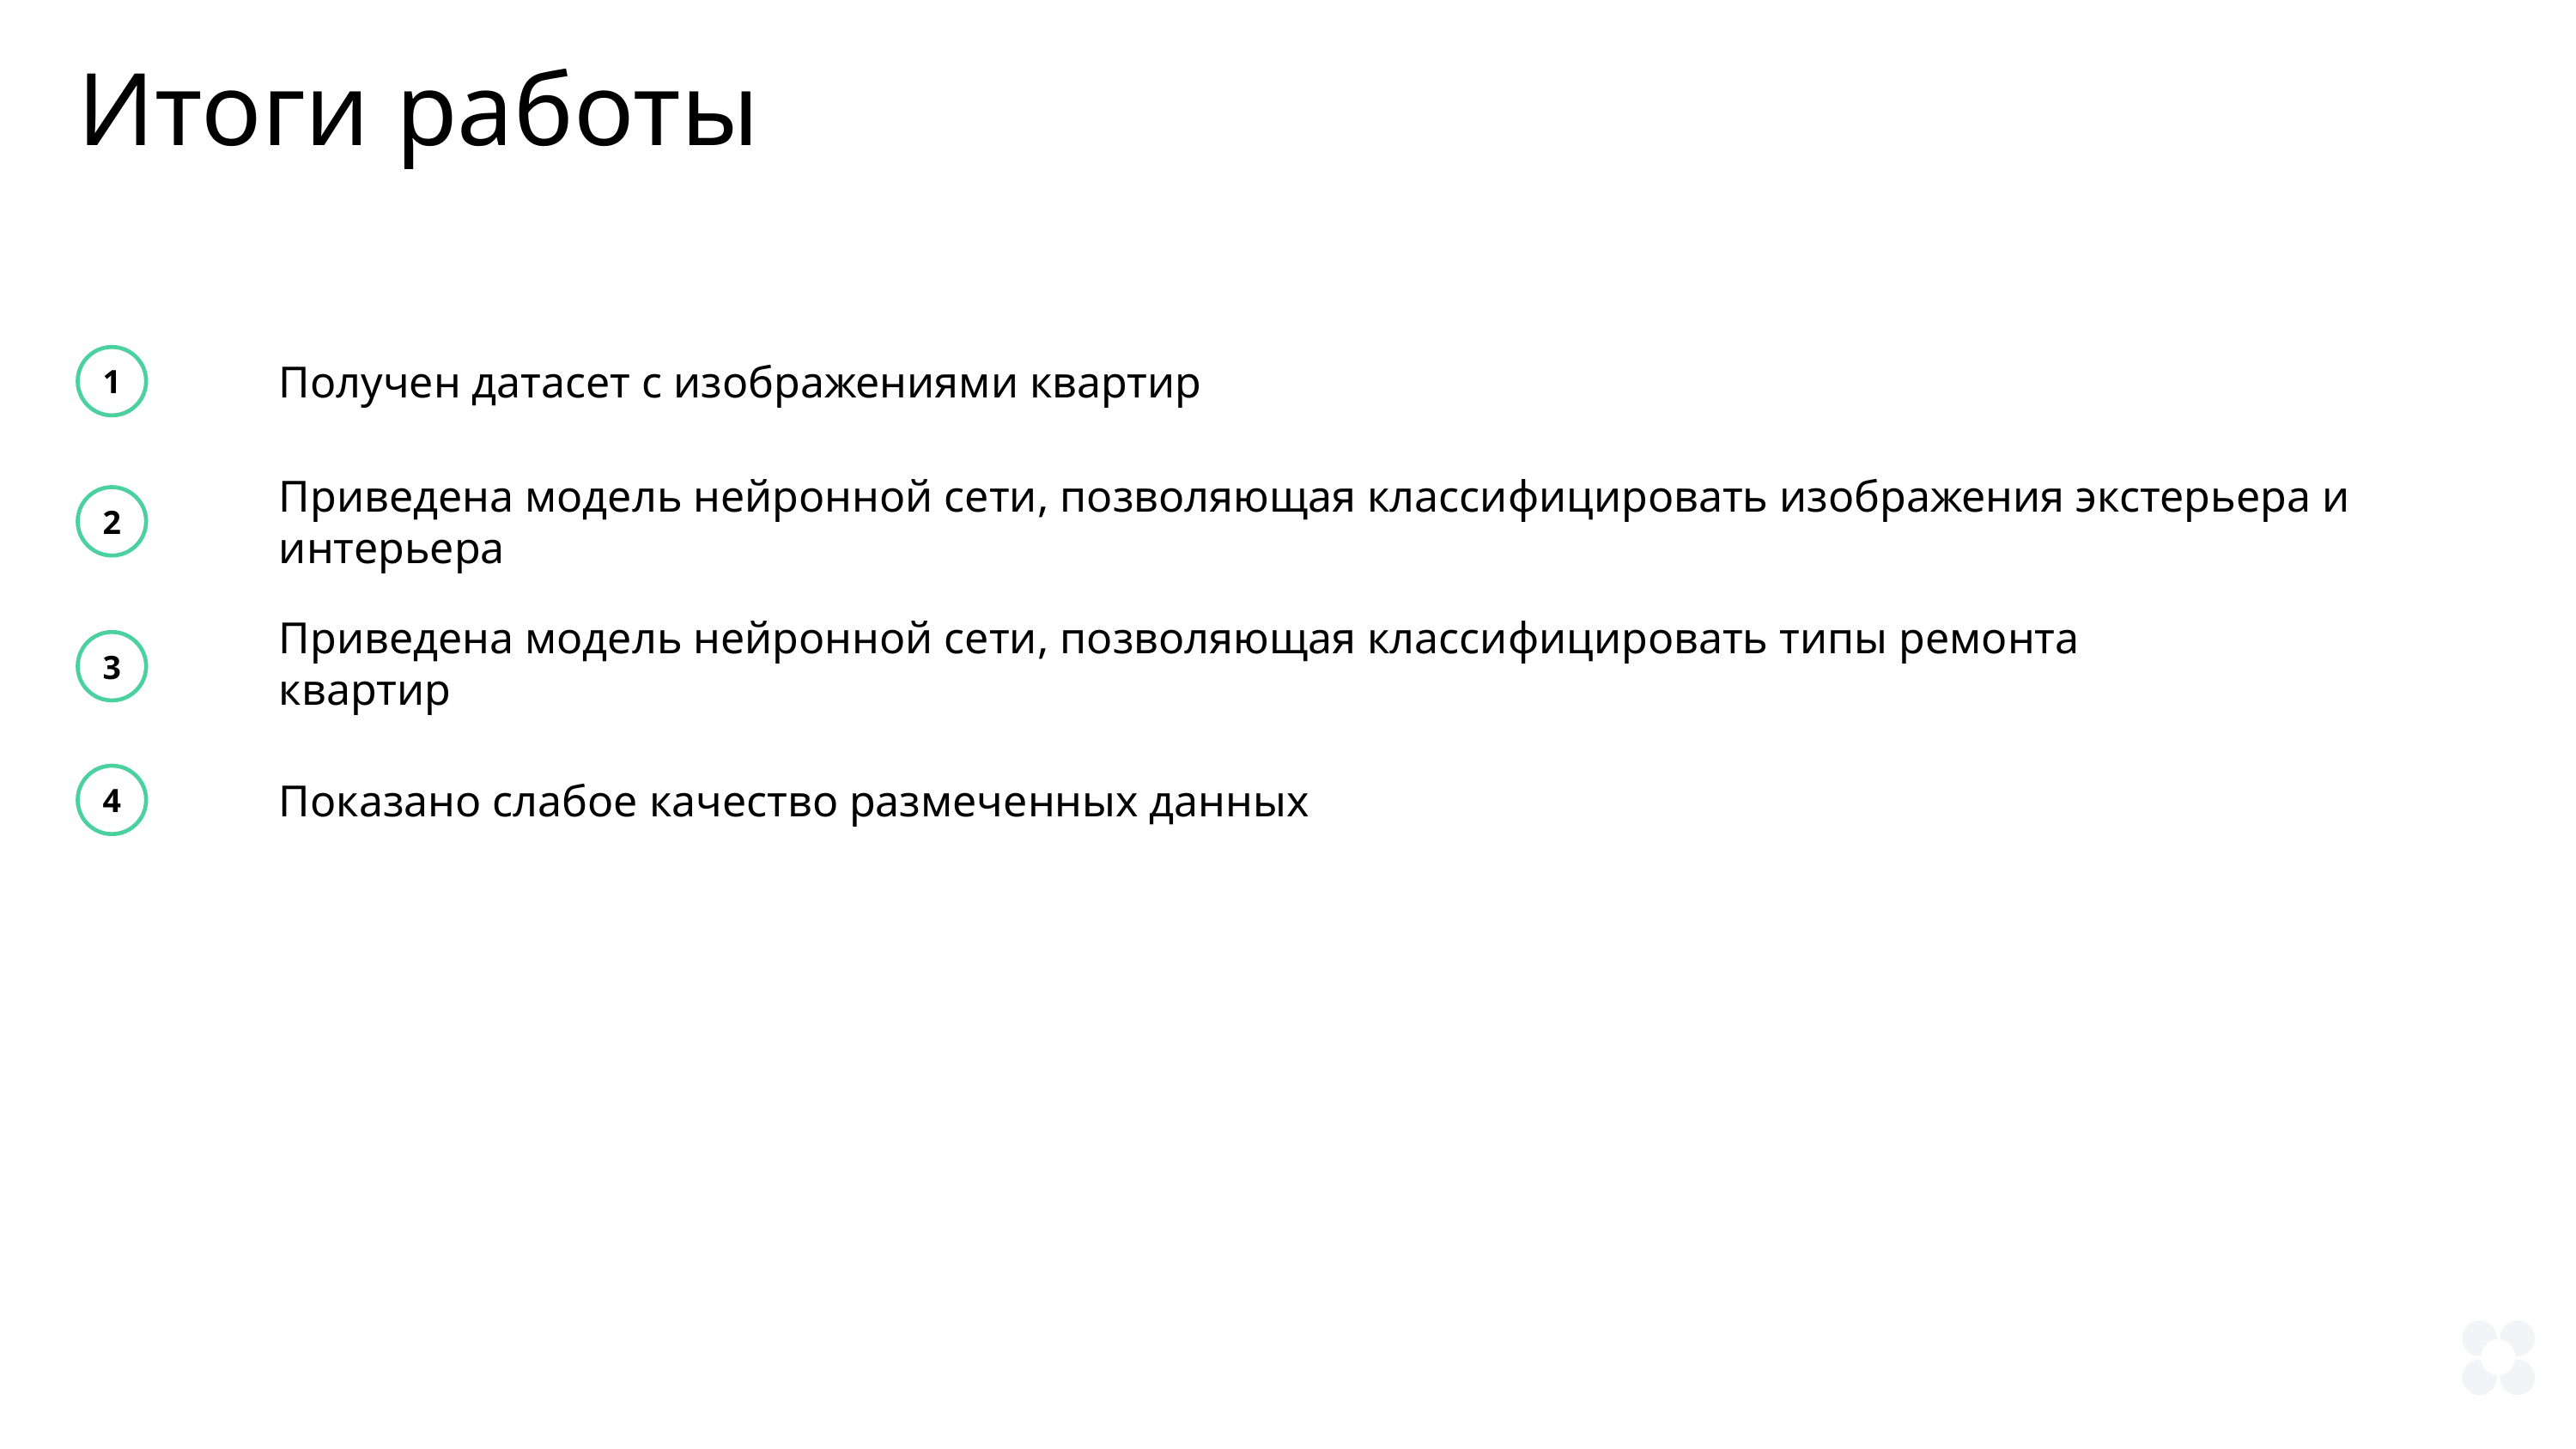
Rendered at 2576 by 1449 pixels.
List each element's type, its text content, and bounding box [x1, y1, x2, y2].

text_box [77, 460, 2352, 581]
text_box Итоги работы [77, 69, 2091, 278]
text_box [77, 609, 2255, 715]
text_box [77, 346, 1994, 416]
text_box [77, 765, 1487, 835]
